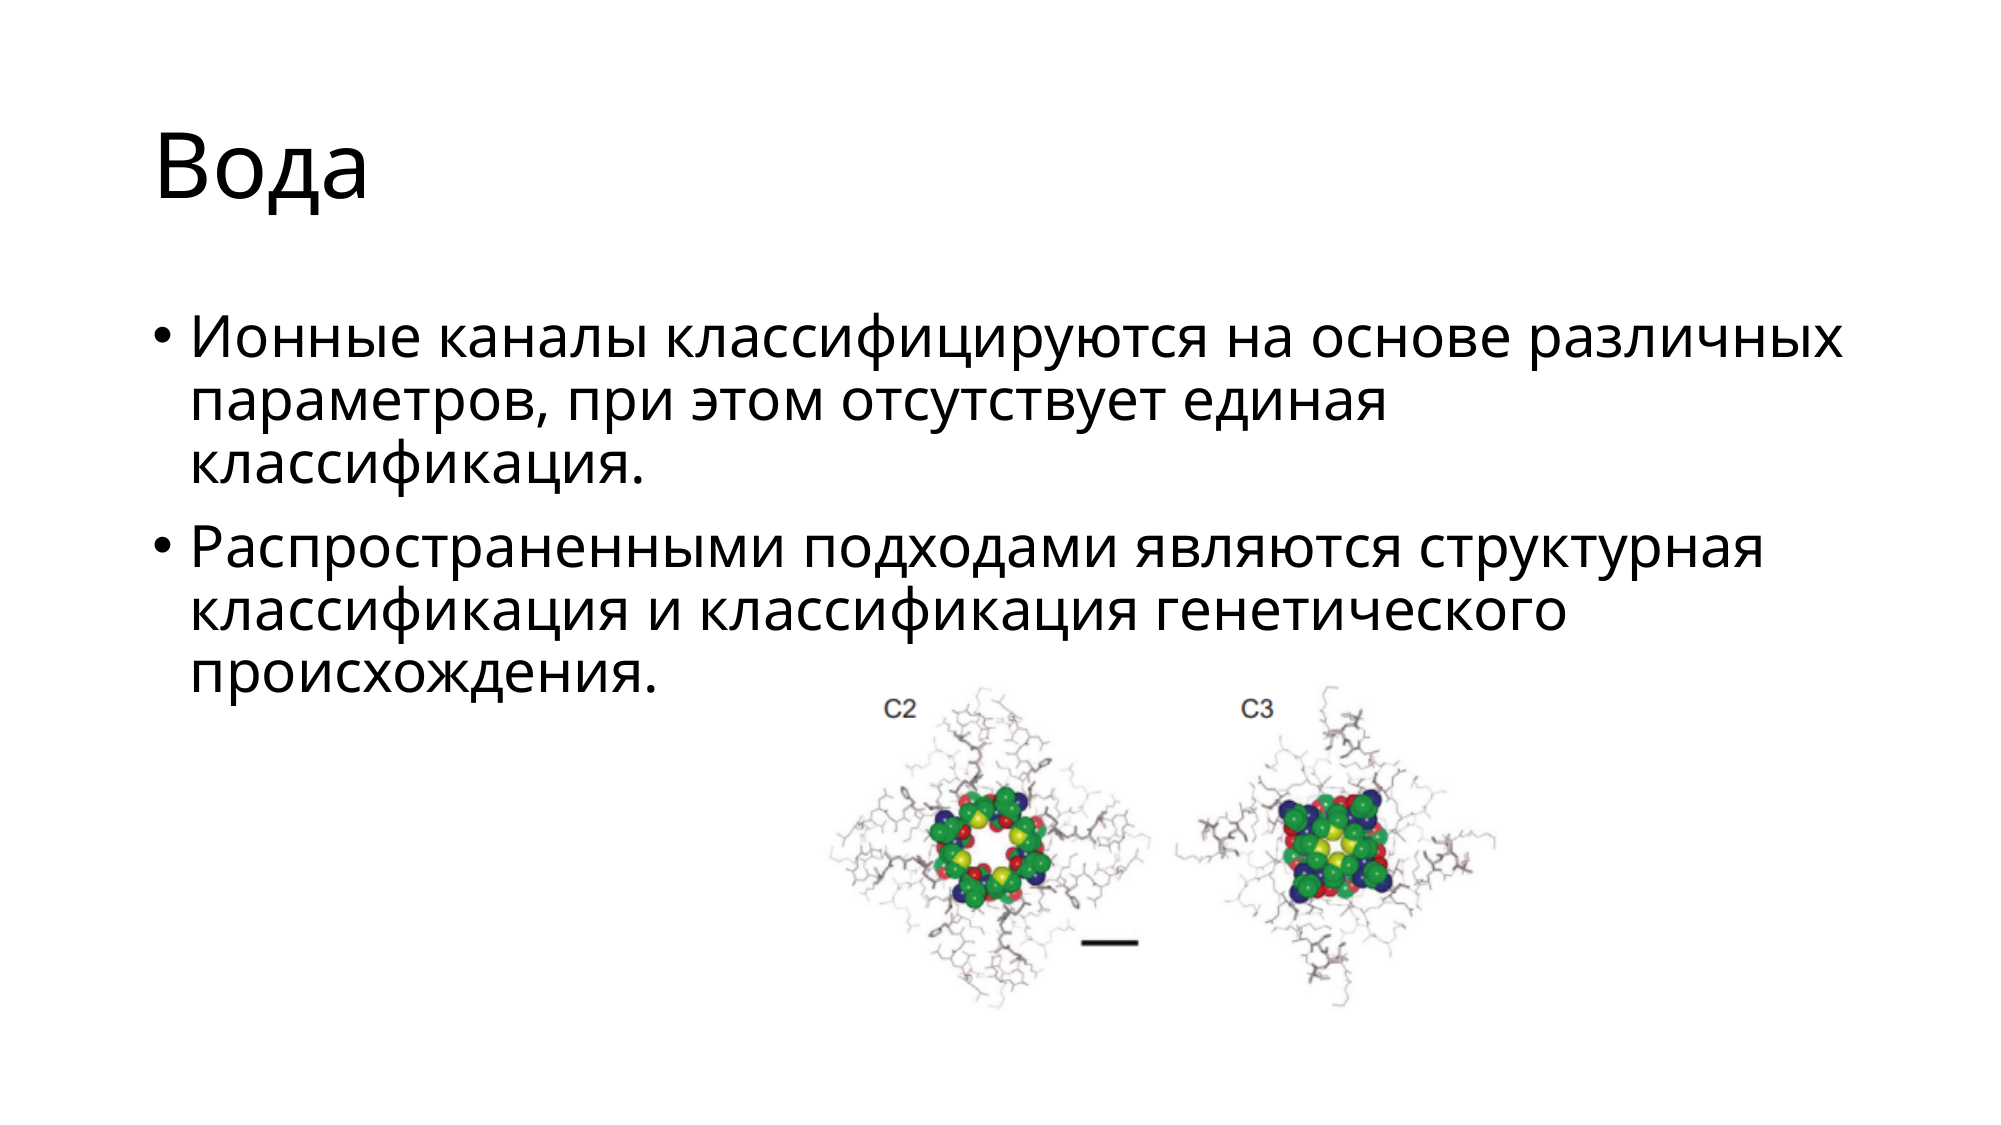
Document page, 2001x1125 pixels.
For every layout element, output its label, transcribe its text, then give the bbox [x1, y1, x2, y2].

list Ионные каналы классифицируются на основе различных параметров, при этом отсутствует единая классификация. Распространенными подходами являются структурная классификация и классификация генетического происхождения. [137, 299, 1863, 1014]
title Вода [137, 59, 1863, 278]
picture [818, 682, 1558, 1036]
